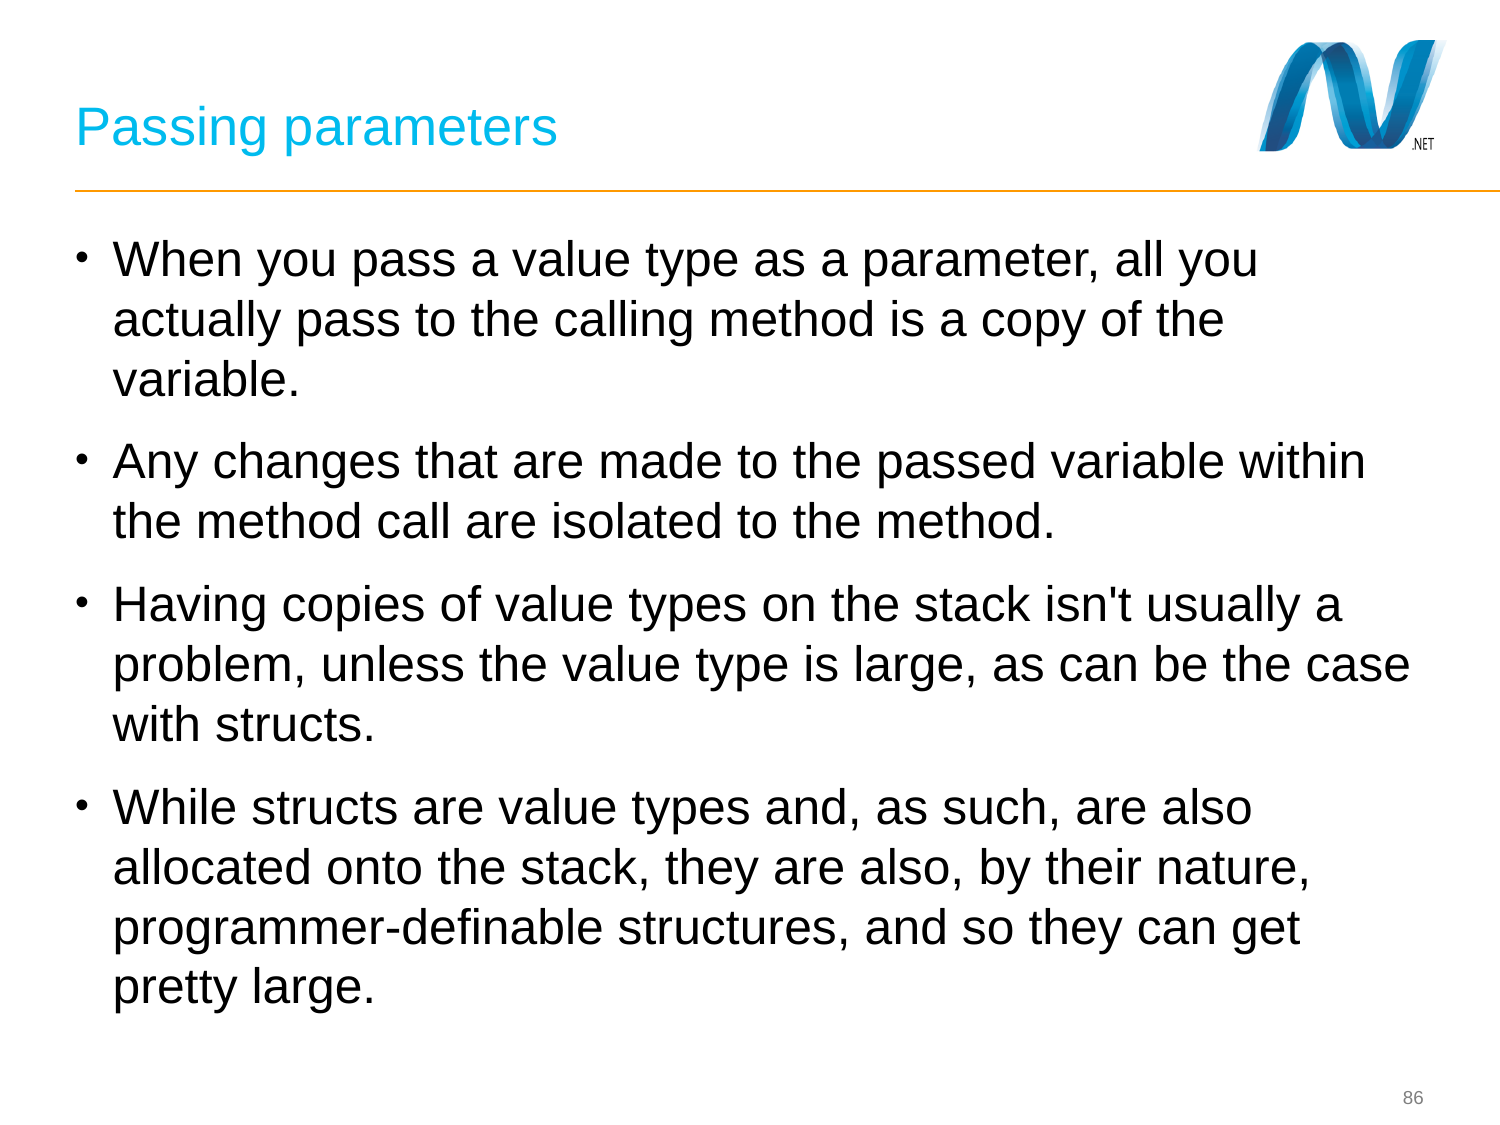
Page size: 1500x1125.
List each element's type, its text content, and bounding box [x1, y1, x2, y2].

picture [1253, 26, 1450, 177]
list When you pass a value type as a parameter, all you actually pass to the calling method is a copy of the variable. Any changes that are made to the passed variable within the method call are isolated to the method. Having copies of value types on the stack isn't usually a problem, unless the value type is large, as can be the case with structs. While structs are value types and, as such, are also allocated onto the stack, they are also, by their nature, programmer-definable structures, and so they can get pretty large. [75, 226, 1425, 1018]
title Passing parameters [75, 27, 1422, 157]
